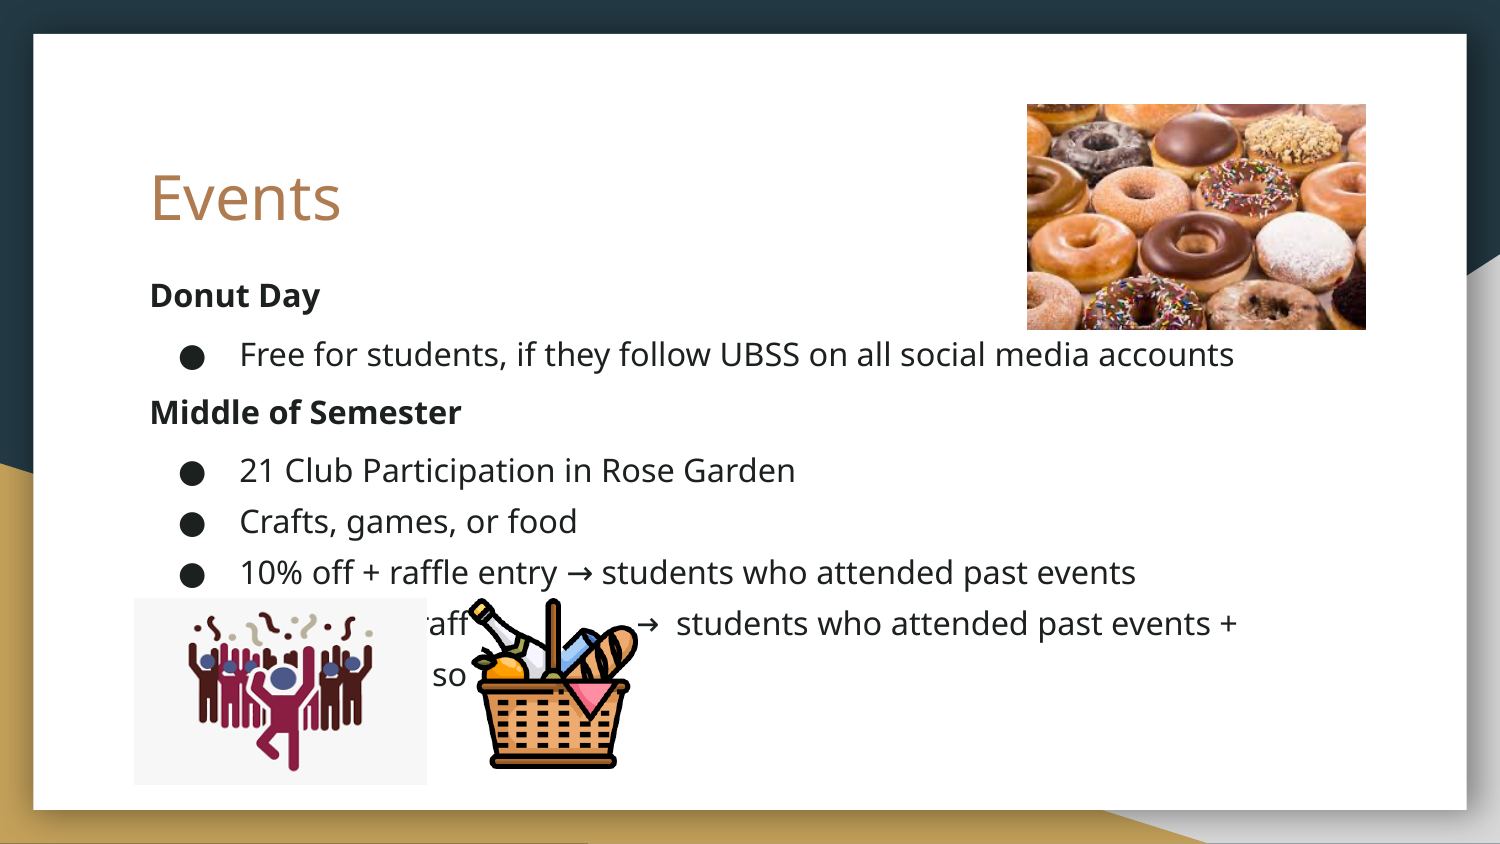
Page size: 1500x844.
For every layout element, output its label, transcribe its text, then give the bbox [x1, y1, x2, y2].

title Events [134, 138, 1022, 251]
list Donut Day Free for students, if they follow UBSS on all social media accounts Middle of Semester 21 Club Participation in Rose Garden Crafts, games, or food 10% off + raffle entry → students who attended past events 20% off + 2 raffler entries → students who attended past events + following all social media [134, 251, 1366, 729]
picture [134, 598, 427, 786]
picture [467, 598, 639, 770]
picture [1027, 104, 1366, 330]
